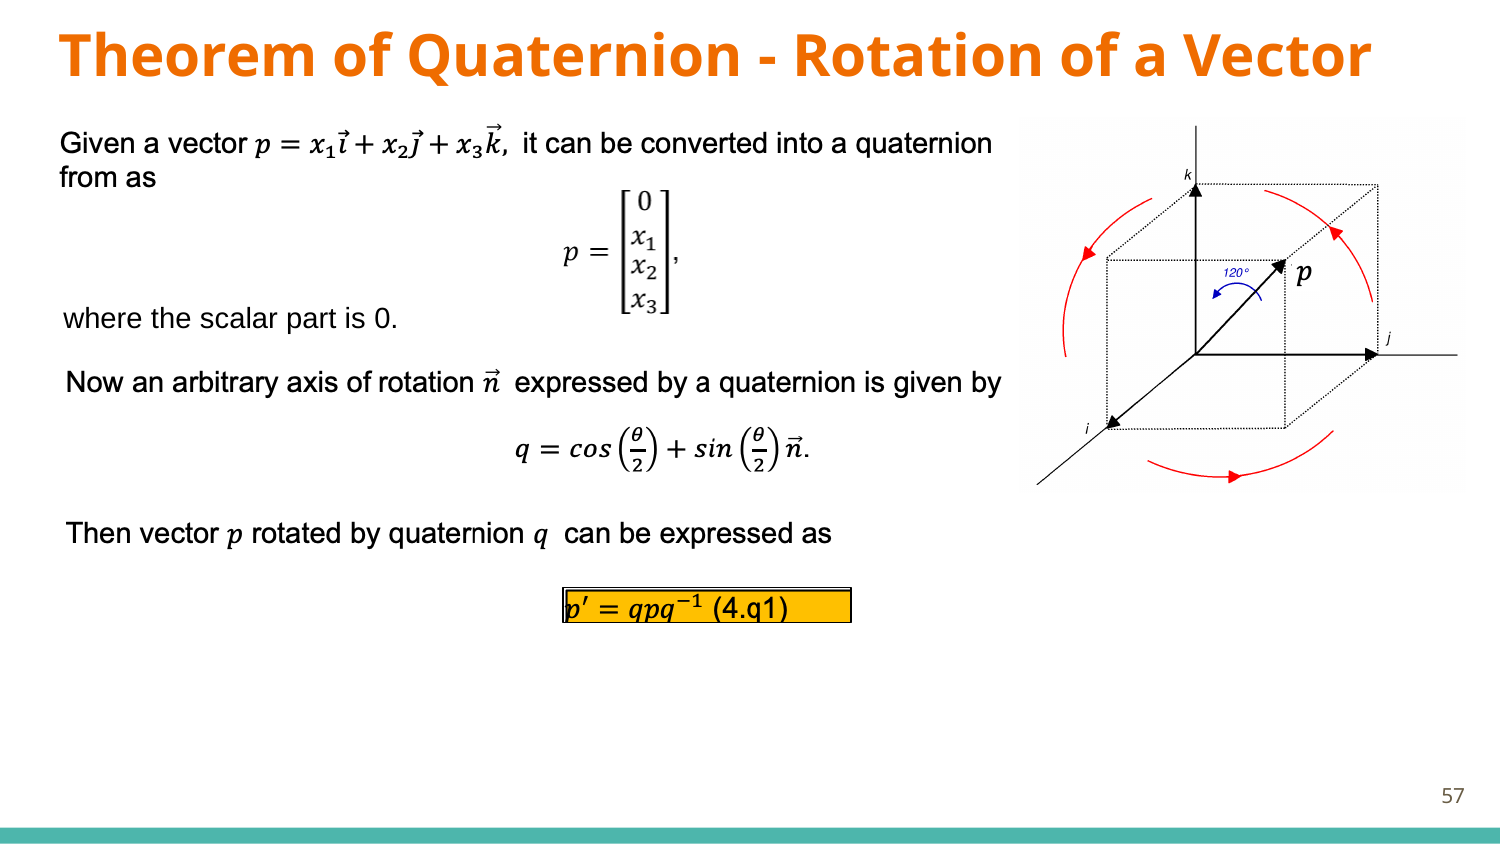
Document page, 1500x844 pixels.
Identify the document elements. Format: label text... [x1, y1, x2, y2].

text_box [43, 110, 1019, 202]
text_box [563, 587, 852, 623]
text_box [563, 185, 723, 317]
text_box [48, 354, 1013, 405]
title Theorem of Quaternion - Rotation of a Vector [43, 3, 1442, 83]
slide_number 57 [1389, 764, 1480, 830]
text_box [512, 419, 814, 472]
text_box where the scalar part is 0. [48, 291, 415, 342]
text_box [1018, 117, 1466, 493]
text_box [48, 504, 902, 555]
